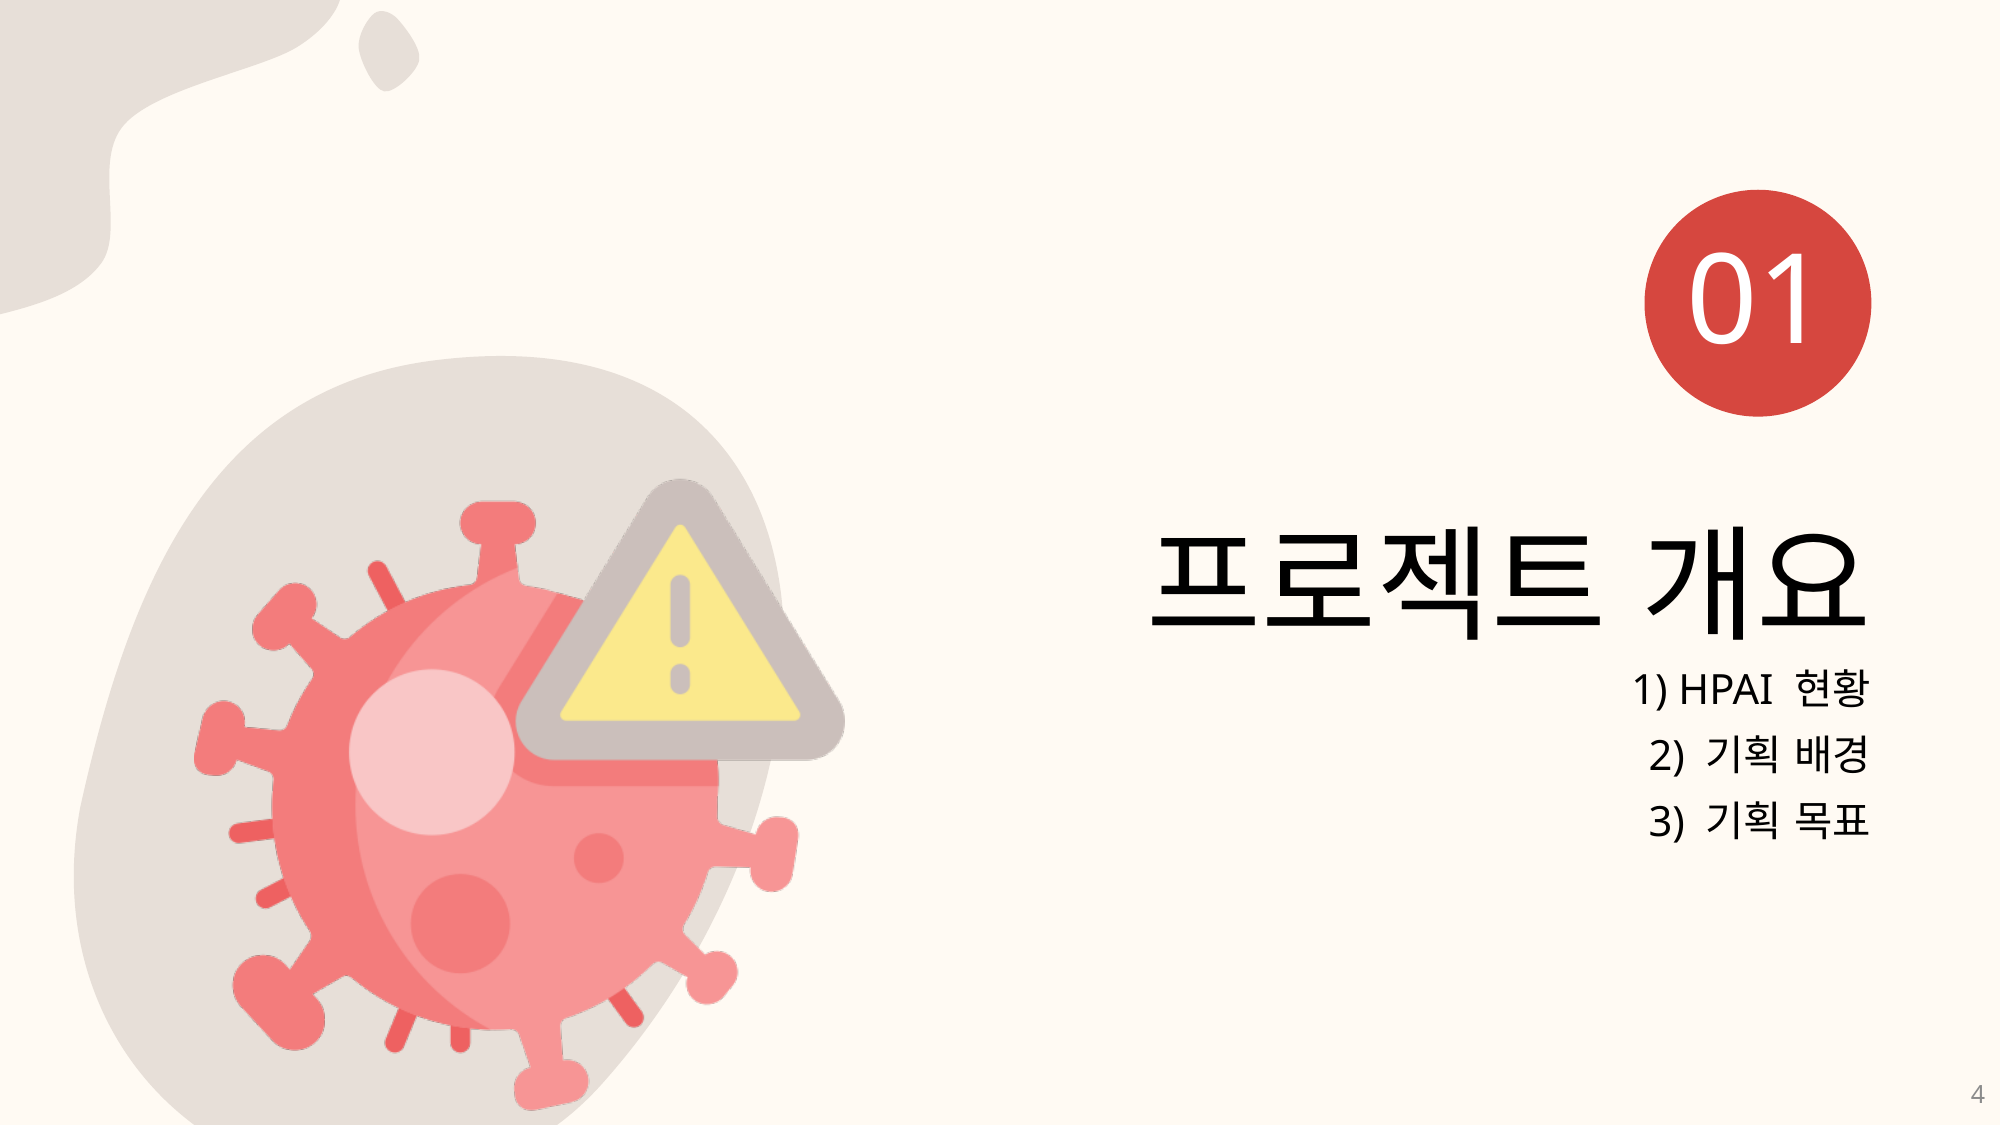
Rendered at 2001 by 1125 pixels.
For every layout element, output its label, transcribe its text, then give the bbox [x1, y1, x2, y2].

text_box [224, 355, 739, 469]
slide_number 4 [1550, 1065, 2000, 1125]
text_box [73, 507, 563, 1125]
text_box [357, 10, 421, 93]
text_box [1064, 189, 1872, 871]
picture [194, 469, 845, 1121]
text_box [0, 0, 341, 316]
